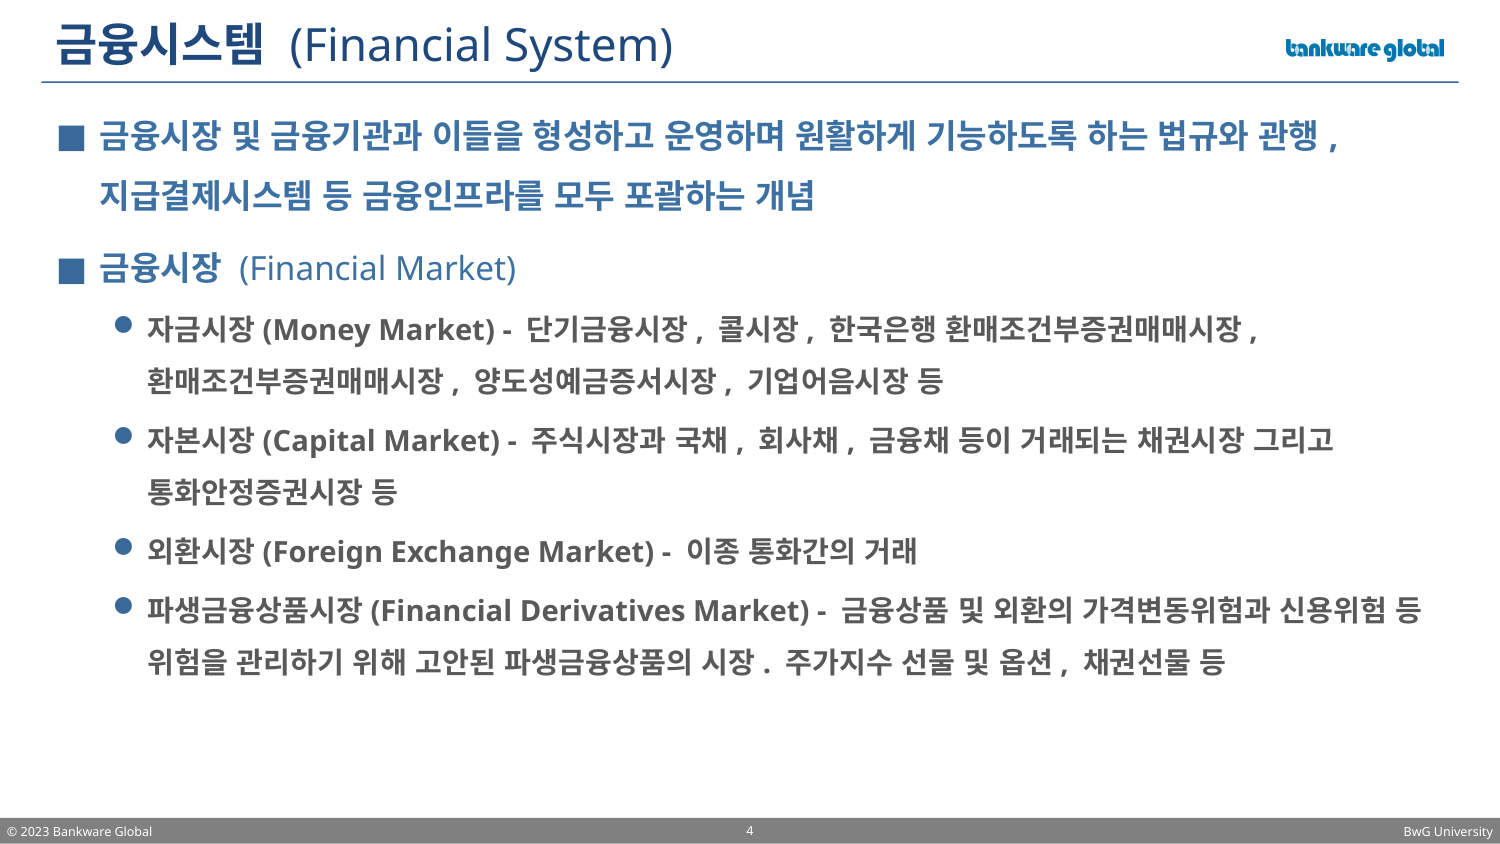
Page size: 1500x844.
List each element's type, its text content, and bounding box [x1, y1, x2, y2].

list 금융시장 및 금융기관과 이들을 형성하고 운영하며 원활하게 기능하도록 하는 법규와 관행, 지급결제시스템 등 금융인프라를 모두 포괄하는 개념 금융시장 (Financial Market) 자금시장(Money Market) - 단기금융시장, 콜시장, 한국은행 환매조건부증권매매시장, 환매조건부증권매매시장, 양도성예금증서시장, 기업어음시장 등 자본시장(Capital Market) - 주식시장과 국채, 회사채, 금융채 등이 거래되는 채권시장 그리고 통화안정증권시장 등 외환시장(Foreign Exchange Market) - 이종 통화간의 거래 파생금융상품시장(Financial Derivatives Market) - 금융상품 및 외환의 가격변동위험과 신용위험 등 위험을 관리하기 위해 고안된 파생금융상품의 시장. 주가지수 선물 및 옵션, 채권선물 등 [40, 87, 1459, 785]
slide_number 4 [741, 823, 759, 840]
title 금융시스템 (Financial System) [40, 17, 1459, 77]
